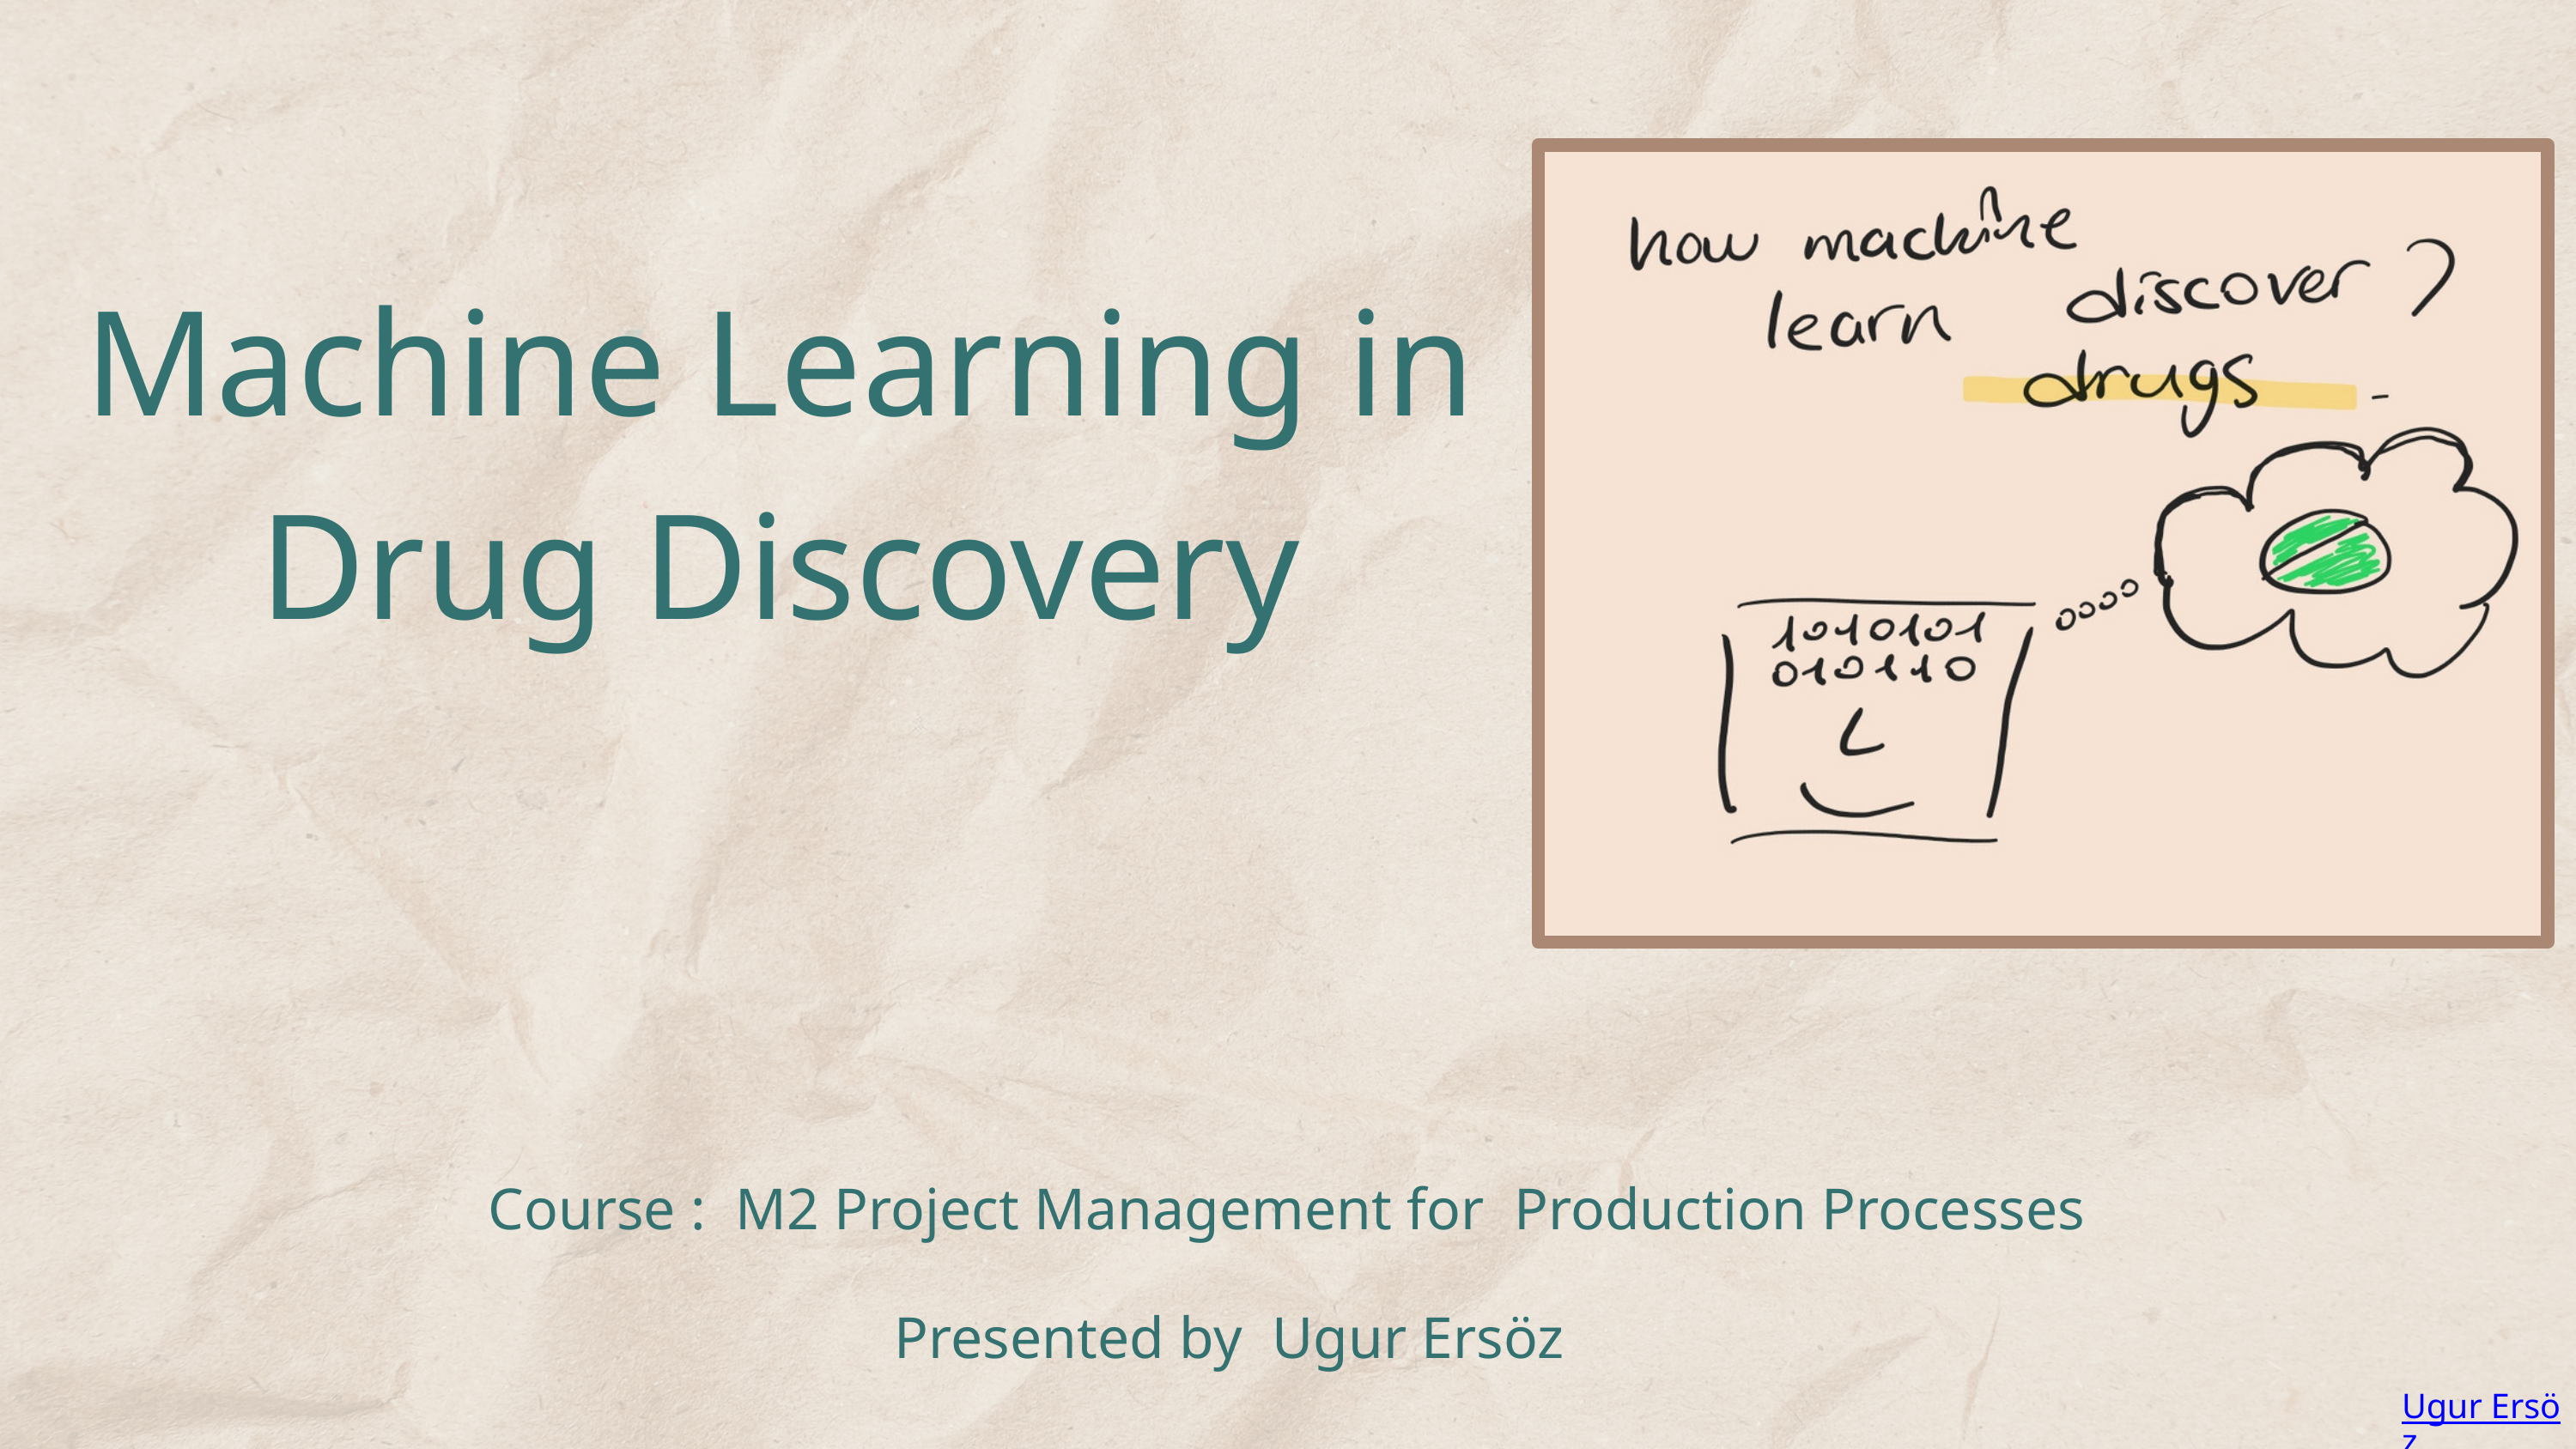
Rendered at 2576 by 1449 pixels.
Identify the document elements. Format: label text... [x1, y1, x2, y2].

text_box Machine Learning in Drug Discovery [51, 241, 1510, 649]
text_box Ugur Ersöz [2402, 1383, 2570, 1431]
text_box [0, 0, 2576, 1449]
text_box [1538, 144, 2548, 943]
text_box Course : M2 Project Management for Production Processes [286, 1161, 2289, 1449]
text_box Presented by Ugur Ersöz [486, 1290, 1974, 1449]
